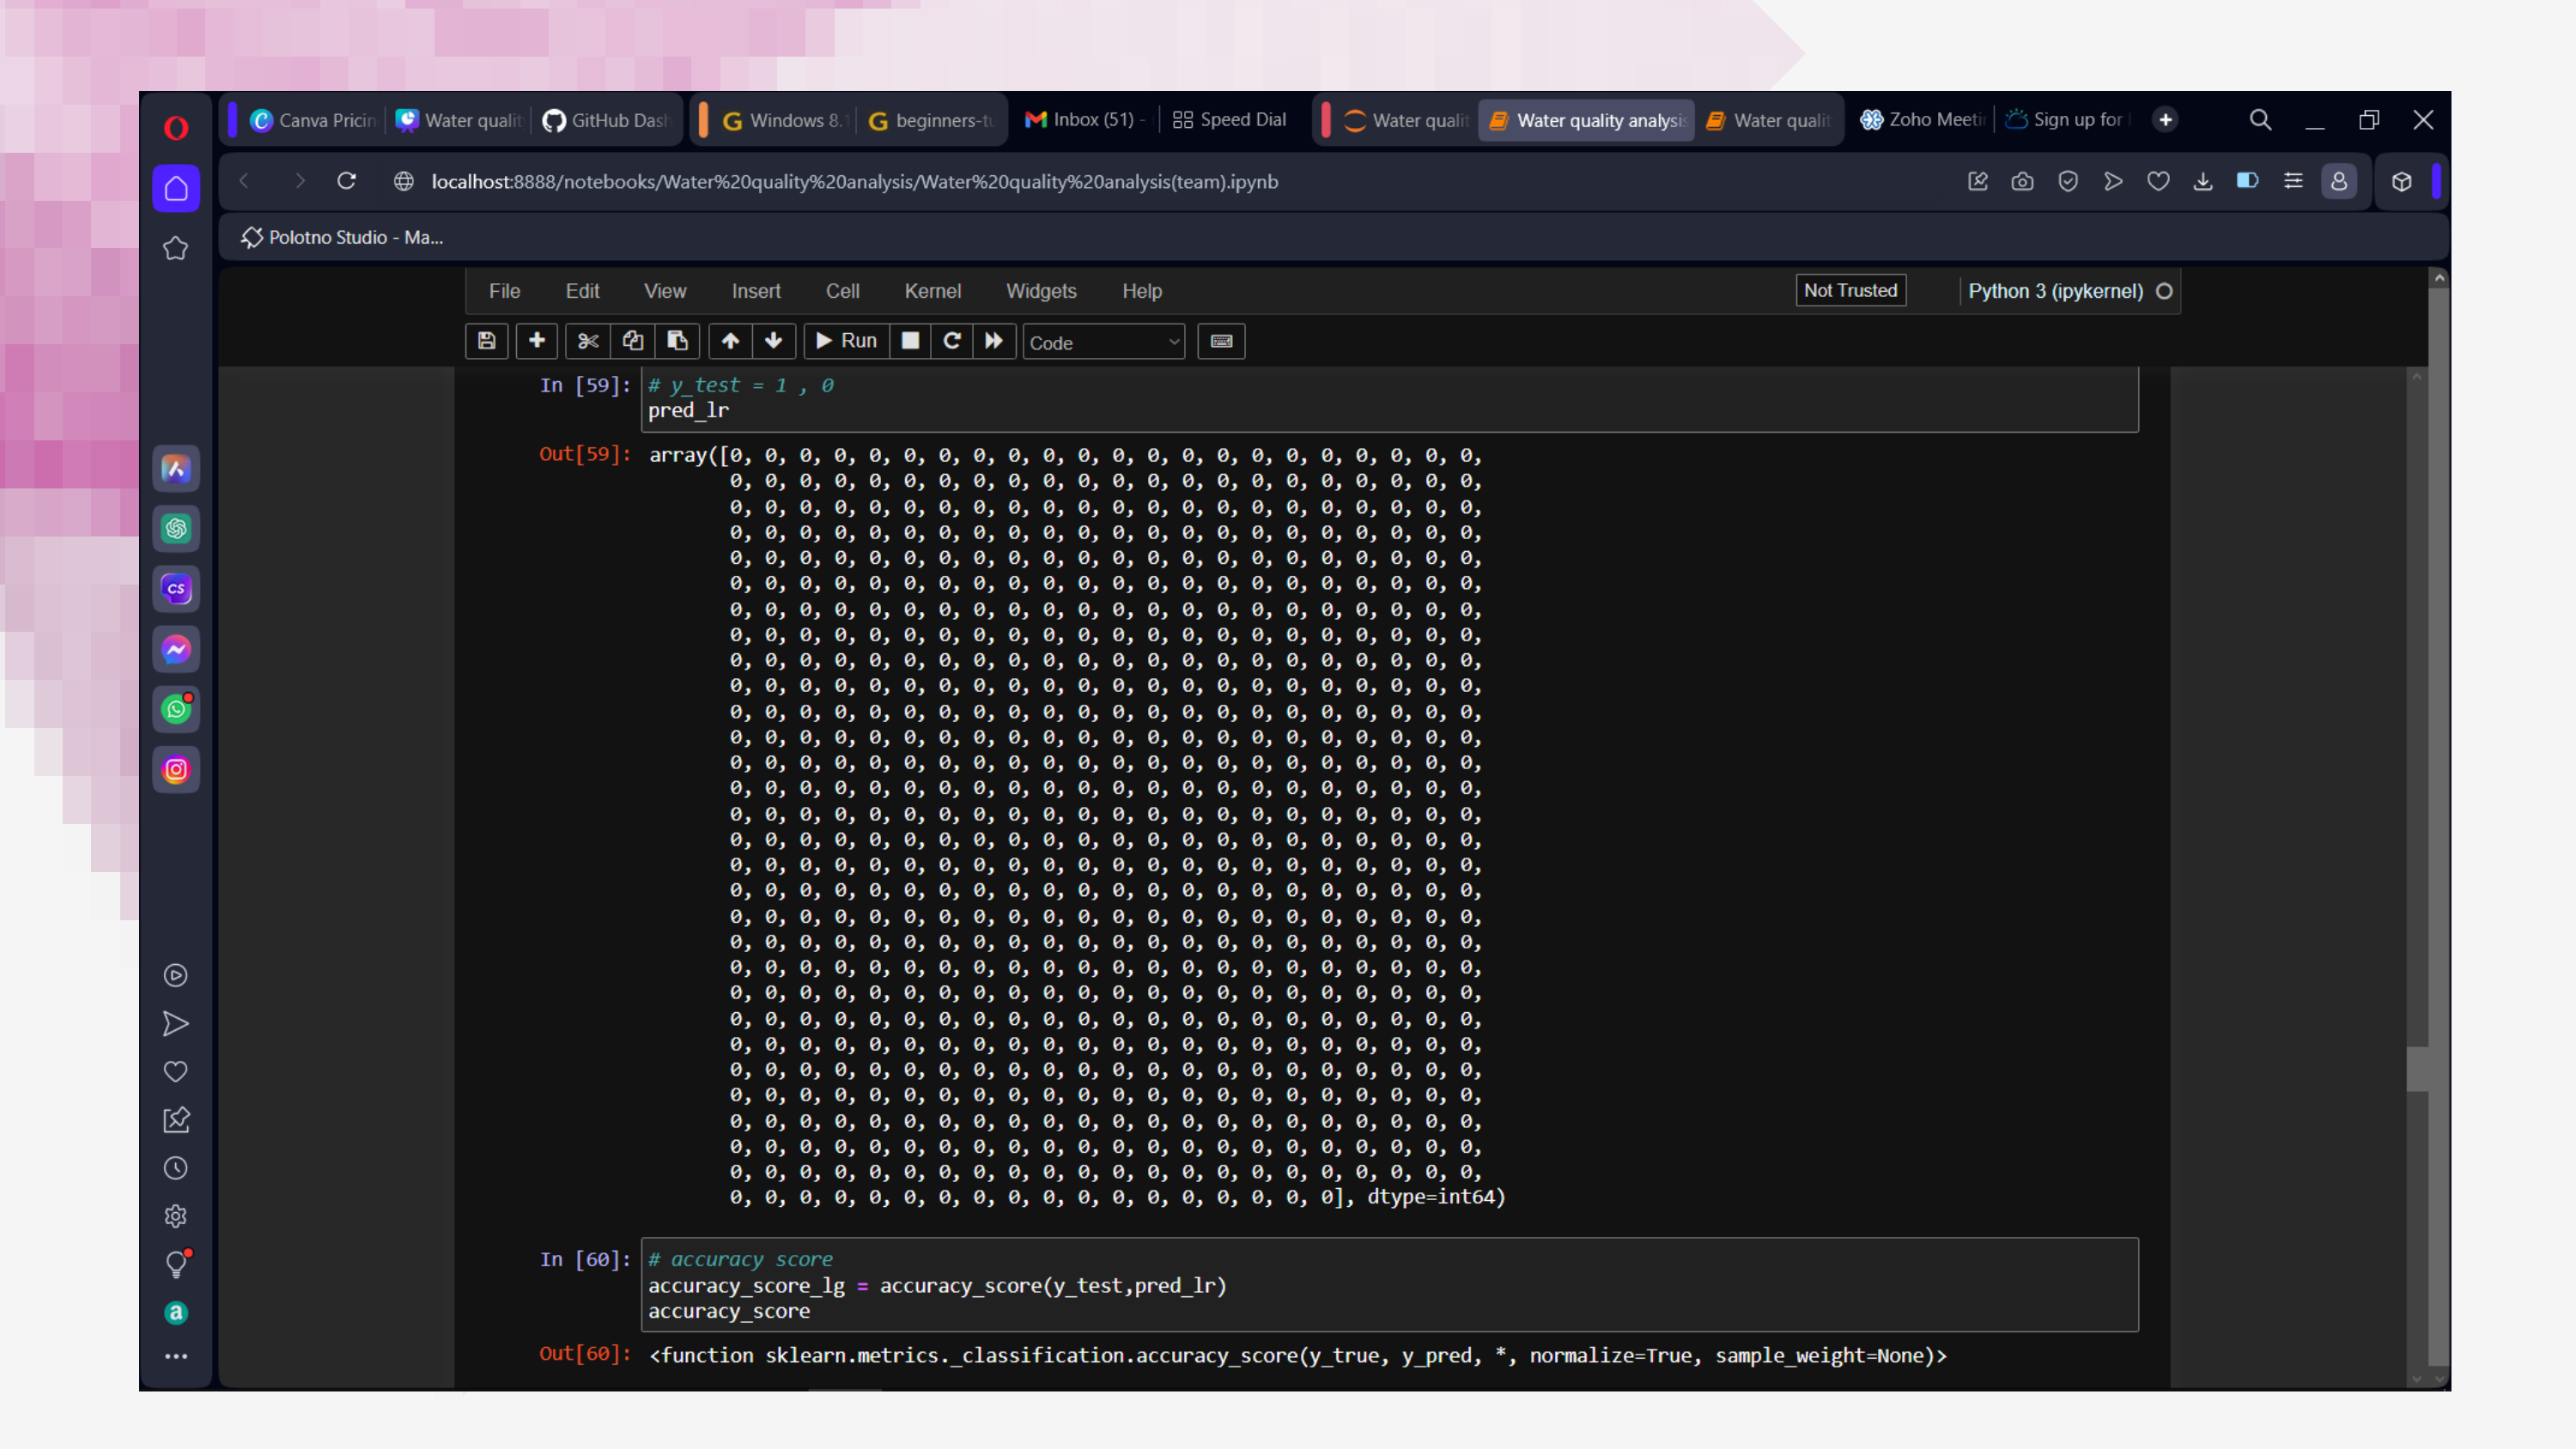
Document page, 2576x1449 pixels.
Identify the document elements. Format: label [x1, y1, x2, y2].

picture [139, 90, 2451, 1391]
text_box [0, 0, 1807, 1449]
